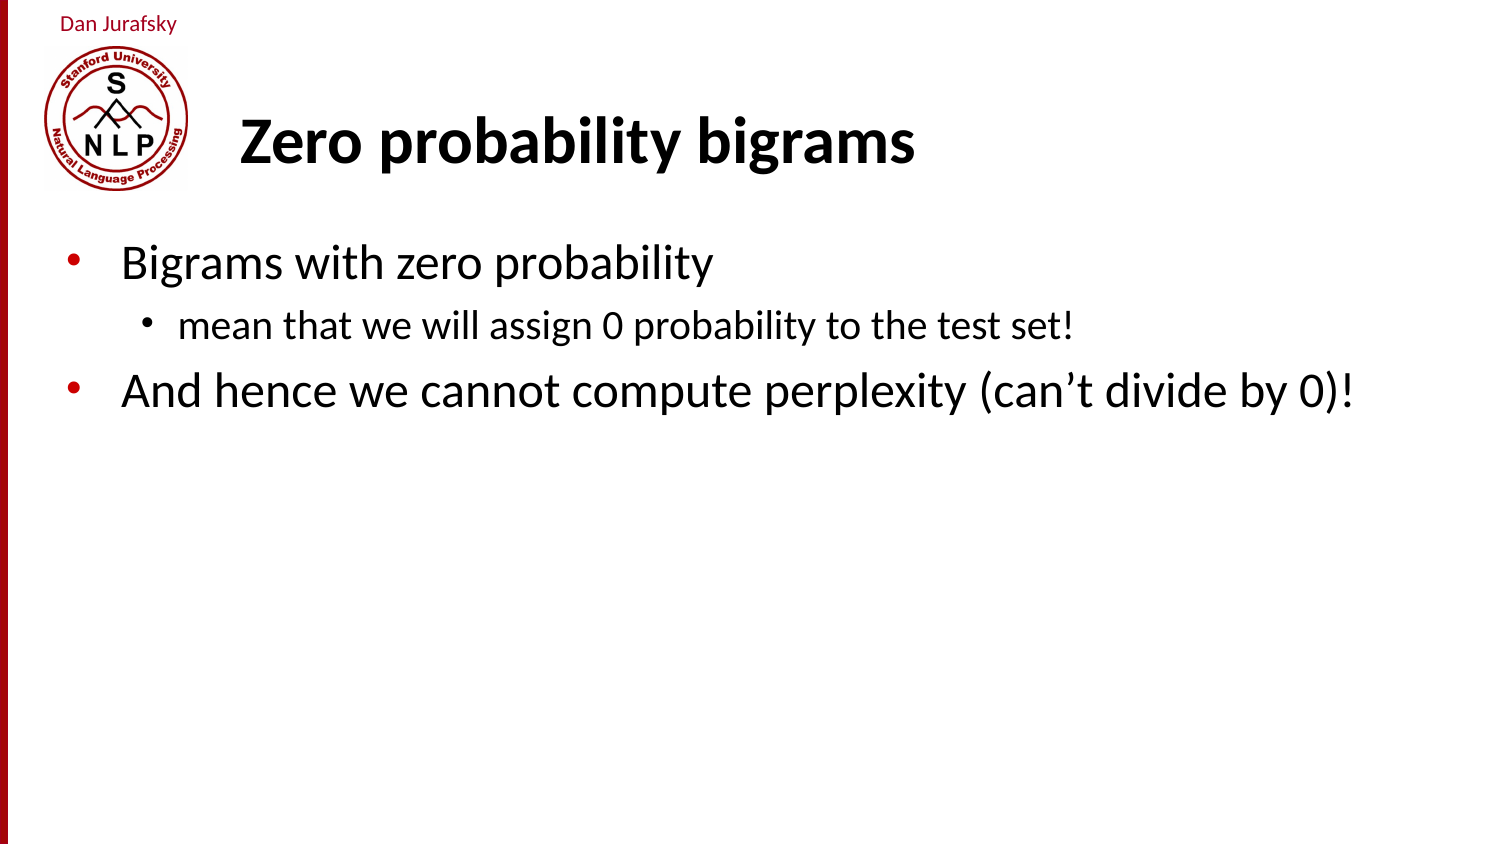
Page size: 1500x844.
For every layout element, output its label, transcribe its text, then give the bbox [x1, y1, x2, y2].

title Zero probability bigrams [225, 62, 1450, 185]
picture [44, 46, 188, 191]
list Bigrams with zero probability mean that we will assign 0 probability to the test set! And hence we cannot compute perplexity (can’t divide by 0)! [50, 221, 1450, 769]
